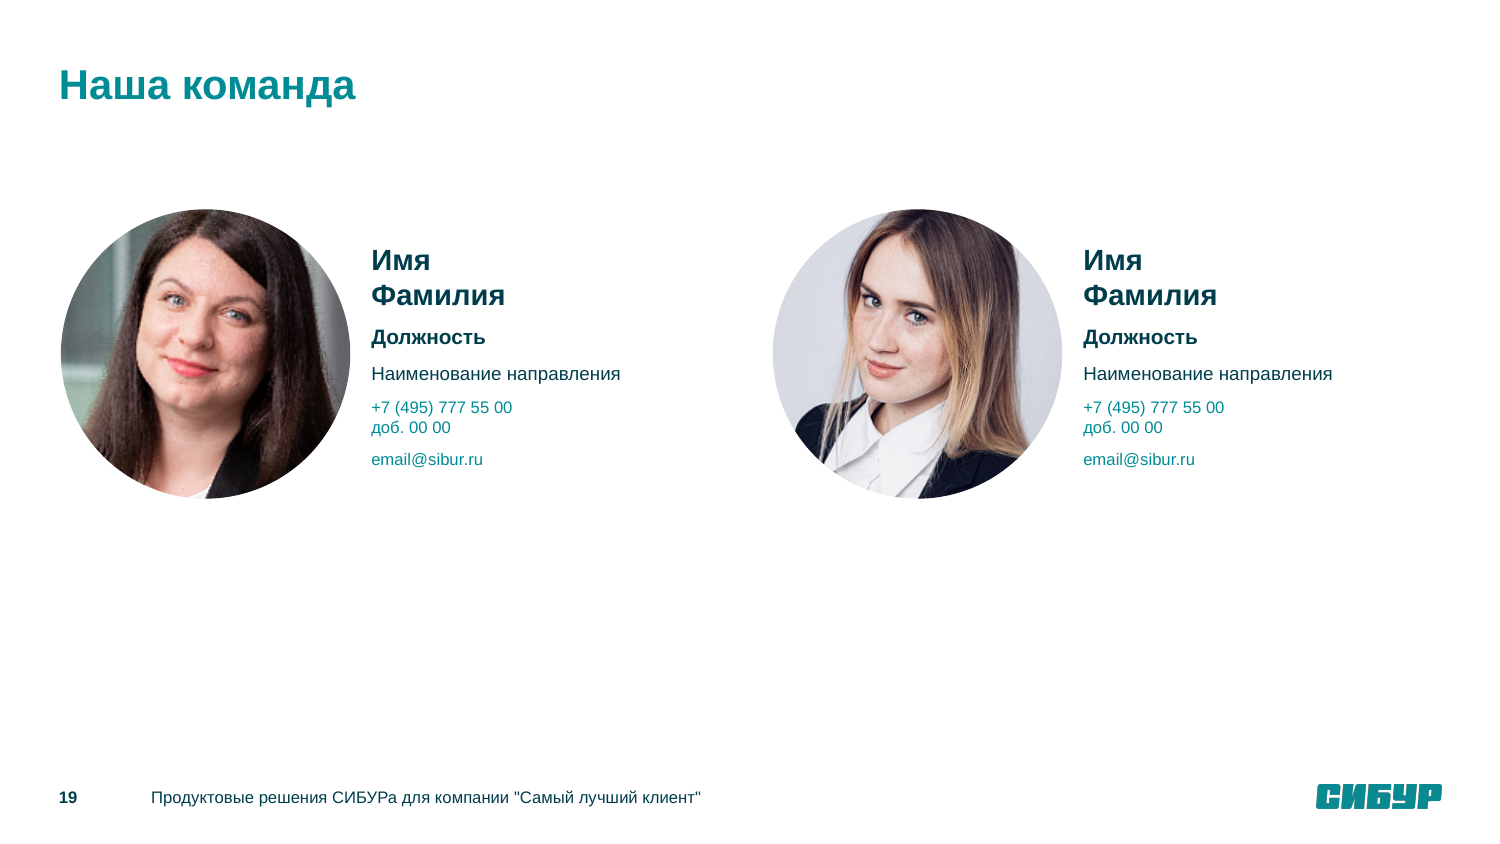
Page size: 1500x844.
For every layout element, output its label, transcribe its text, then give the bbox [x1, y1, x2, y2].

title Наша команда [58, 57, 1442, 168]
picture [1316, 784, 1442, 809]
list Имя Фамилия Должность Наименование направления +7 (495) 777 55 00 доб. 00 00 email@sibur.ru [371, 241, 730, 497]
picture [60, 209, 351, 499]
list Имя Фамилия Должность Наименование направления +7 (495) 777 55 00 доб. 00 00 email@sibur.ru [1083, 241, 1442, 497]
slide_number 19 [58, 780, 113, 814]
picture [772, 209, 1063, 499]
footer Продуктовые решения СИБУРа для компании "Самый лучший клиент" [151, 780, 1024, 814]
